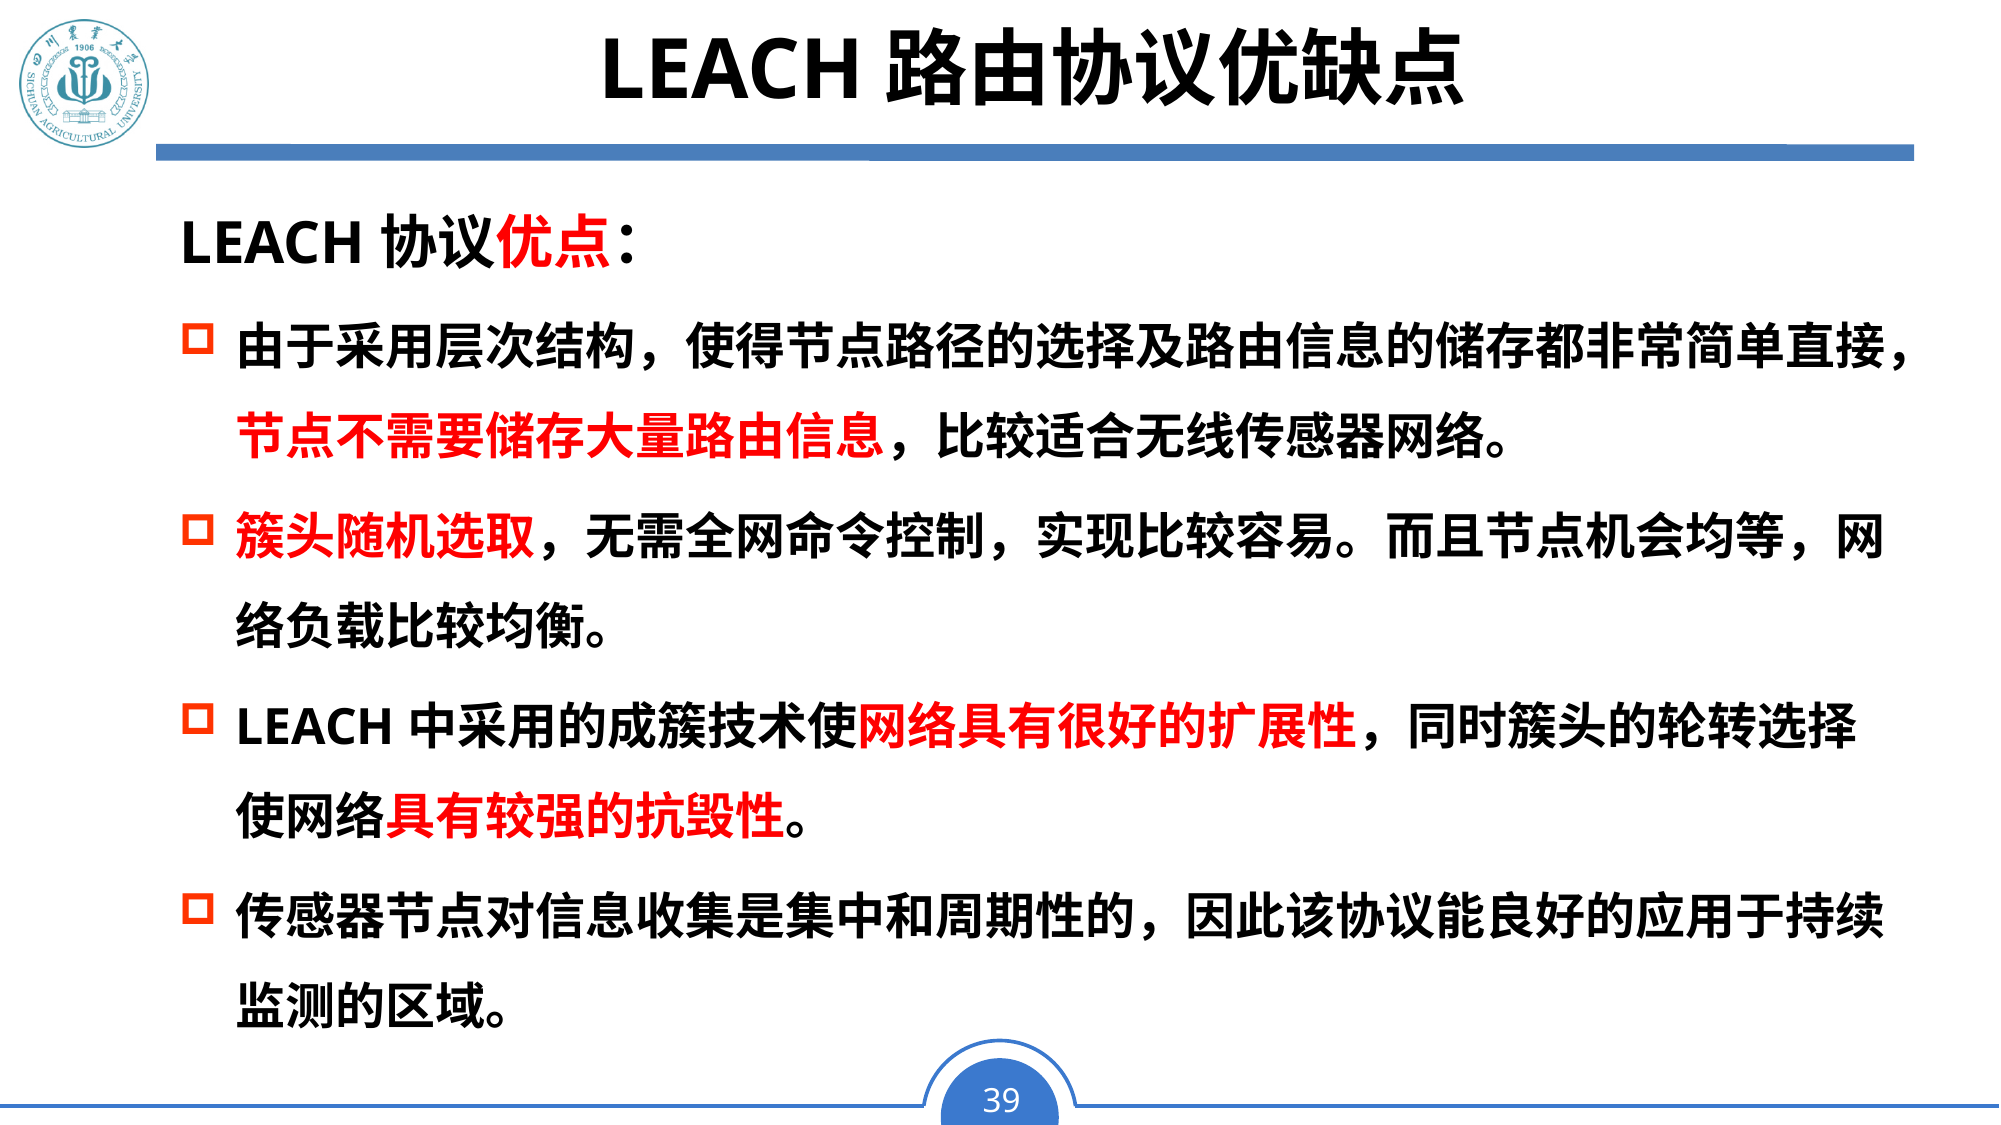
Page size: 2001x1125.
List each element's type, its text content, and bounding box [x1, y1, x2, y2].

list LEACH协议优点： 由于采用层次结构，使得节点路径的选择及路由信息的储存都非常简单直接，节点不需要储存大量路由信息，比较适合无线传感器网络。 簇头随机选取，无需全网命令控制，实现比较容易。而且节点机会均等，网络负载比较均衡。 LEACH中采用的成簇技术使网络具有很好的扩展性，同时簇头的轮转选择使网络具有较强的抗毁性。 传感器节点对信息收集是集中和周期性的，因此该协议能良好的应用于持续监测的区域。 [161, 160, 1910, 1044]
title LEACH路由协议优缺点 [156, 7, 1910, 146]
